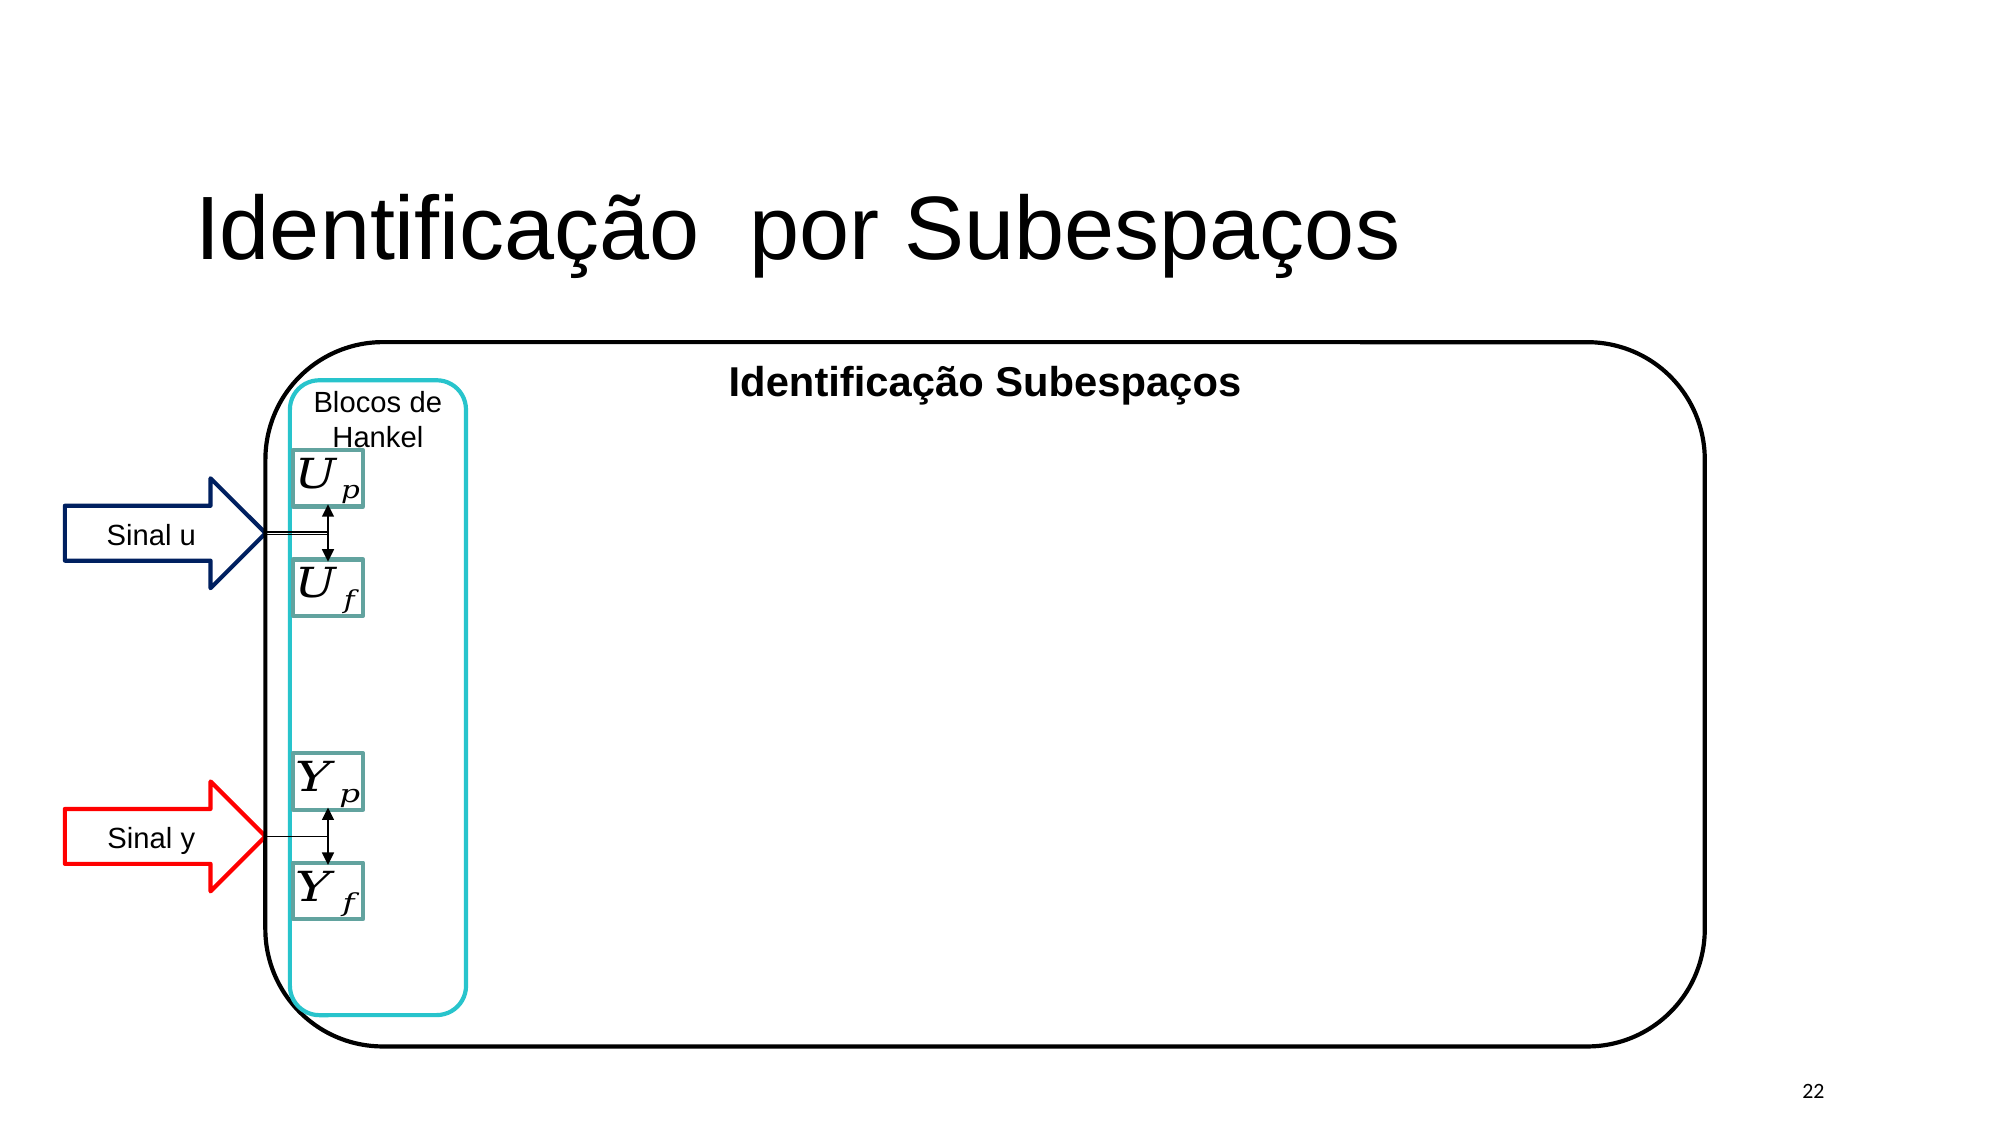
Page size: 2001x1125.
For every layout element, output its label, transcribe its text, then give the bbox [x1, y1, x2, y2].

text_box Sinal u [62, 476, 260, 591]
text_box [265, 504, 329, 532]
text_box Sinal y [62, 779, 260, 894]
text_box Identificação Subespaços [263, 340, 1707, 1049]
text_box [265, 836, 329, 865]
title Identificação por Subespaços [180, 47, 1830, 285]
text_box Blocos de Hankel [287, 378, 469, 1018]
slide_number 22 [1624, 1059, 1840, 1120]
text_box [265, 807, 329, 836]
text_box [265, 532, 329, 562]
